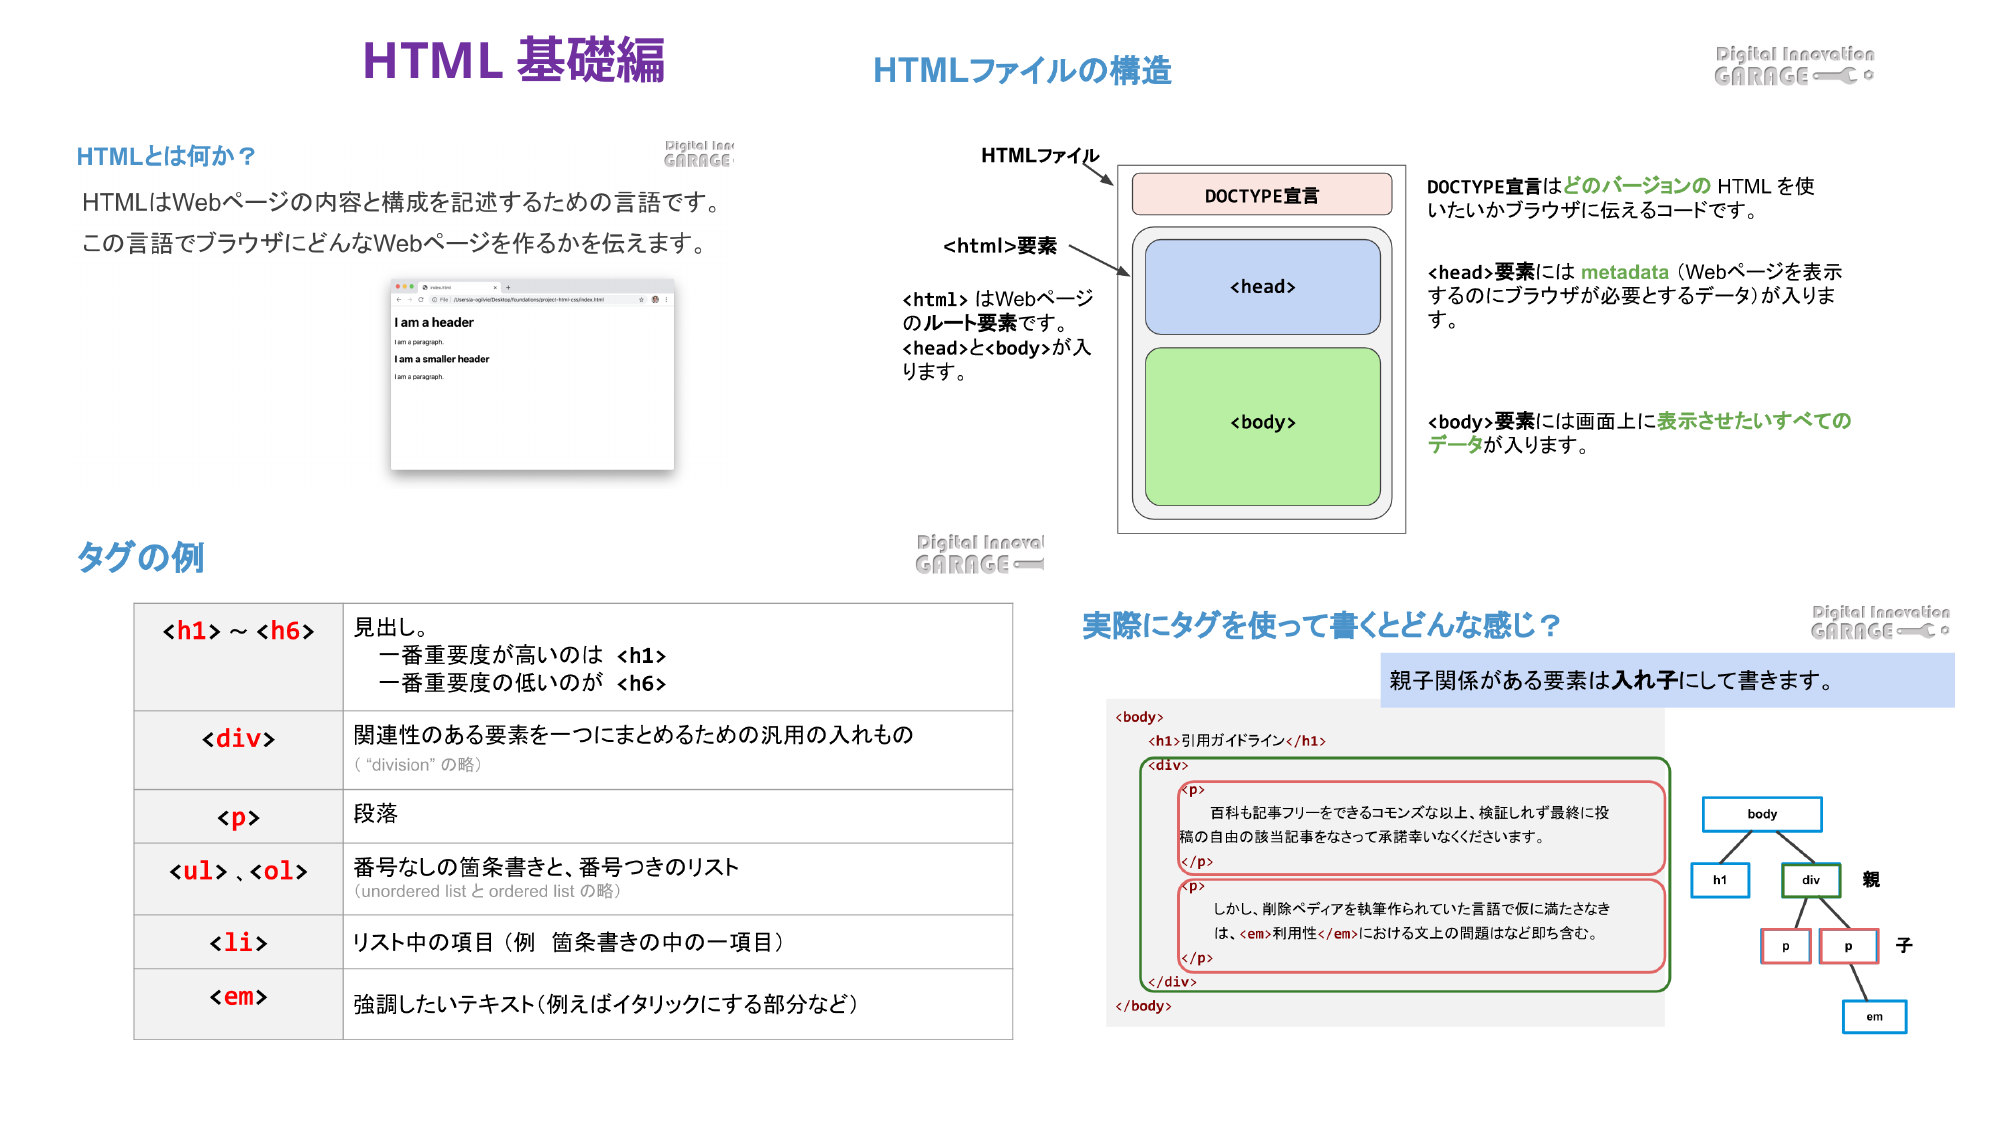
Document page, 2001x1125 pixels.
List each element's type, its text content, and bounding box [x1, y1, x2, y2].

picture [67, 36, 1884, 1061]
picture [1071, 601, 1955, 1061]
picture [67, 141, 734, 489]
text_box HTML基礎編 [346, 21, 682, 97]
